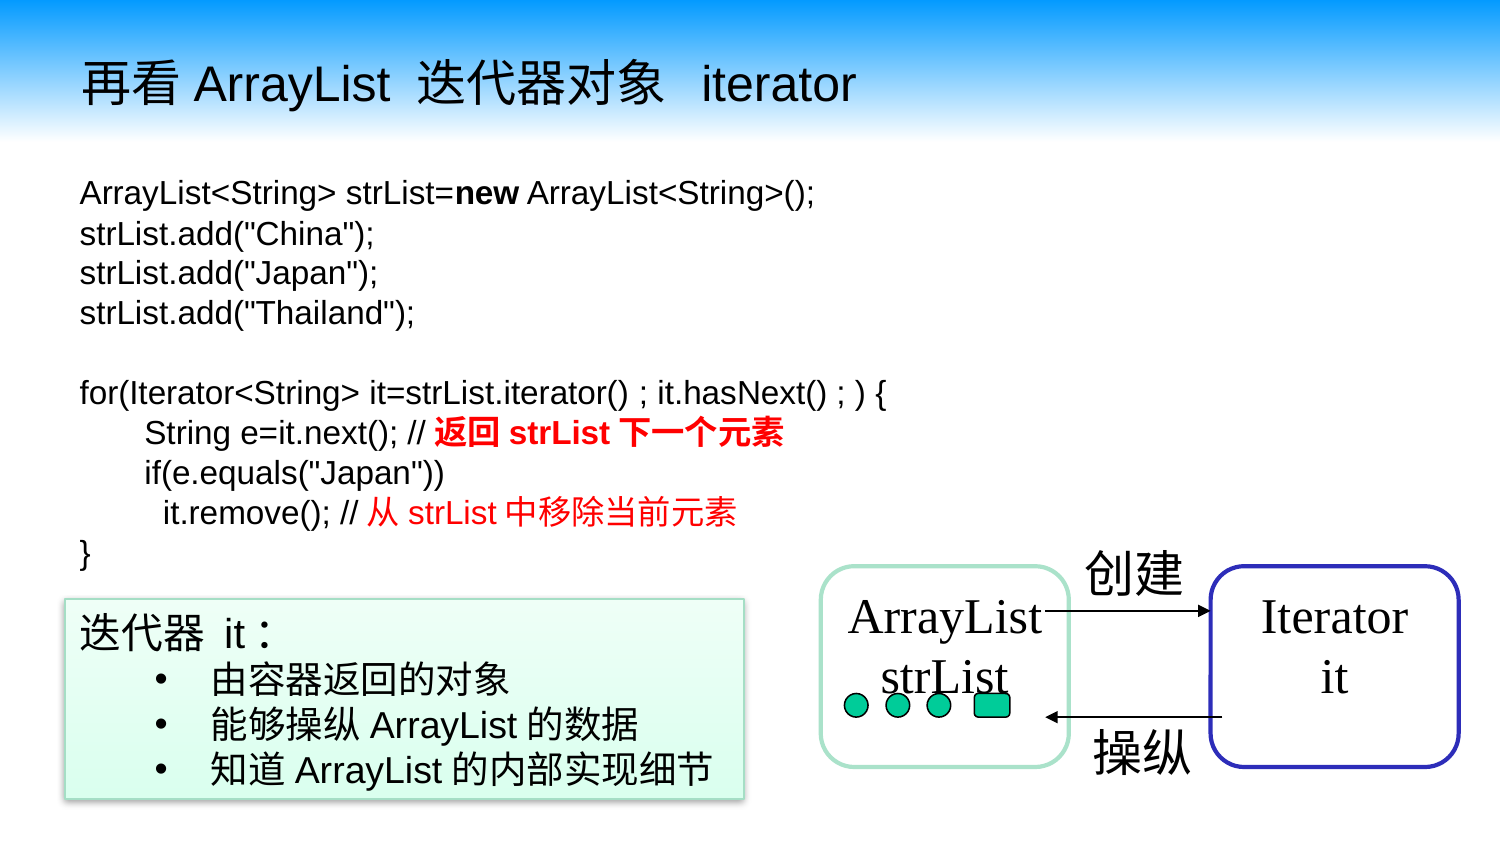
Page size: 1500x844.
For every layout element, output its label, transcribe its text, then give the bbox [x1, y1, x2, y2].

text_box 迭代器 it： 由容器返回的对象 能够操纵ArrayList的数据 知道ArrayList的内部实现细节 [64, 598, 745, 800]
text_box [820, 534, 1459, 790]
text_box ArrayList<String> strList=new ArrayList<String>(); strList.add("China"); strList.add("Japan"); strList.add("Thailand"); for(Iterator<String> it=strList.iterator() ; it.hasNext() ; ) { String e=it.next(); //返回strList下一个元素 if(e.equals("Japan")) it.remove(); //从strList中移除当前元素 } [64, 164, 1022, 619]
text_box 再看ArrayList 迭代器对象 iterator [66, 43, 873, 119]
